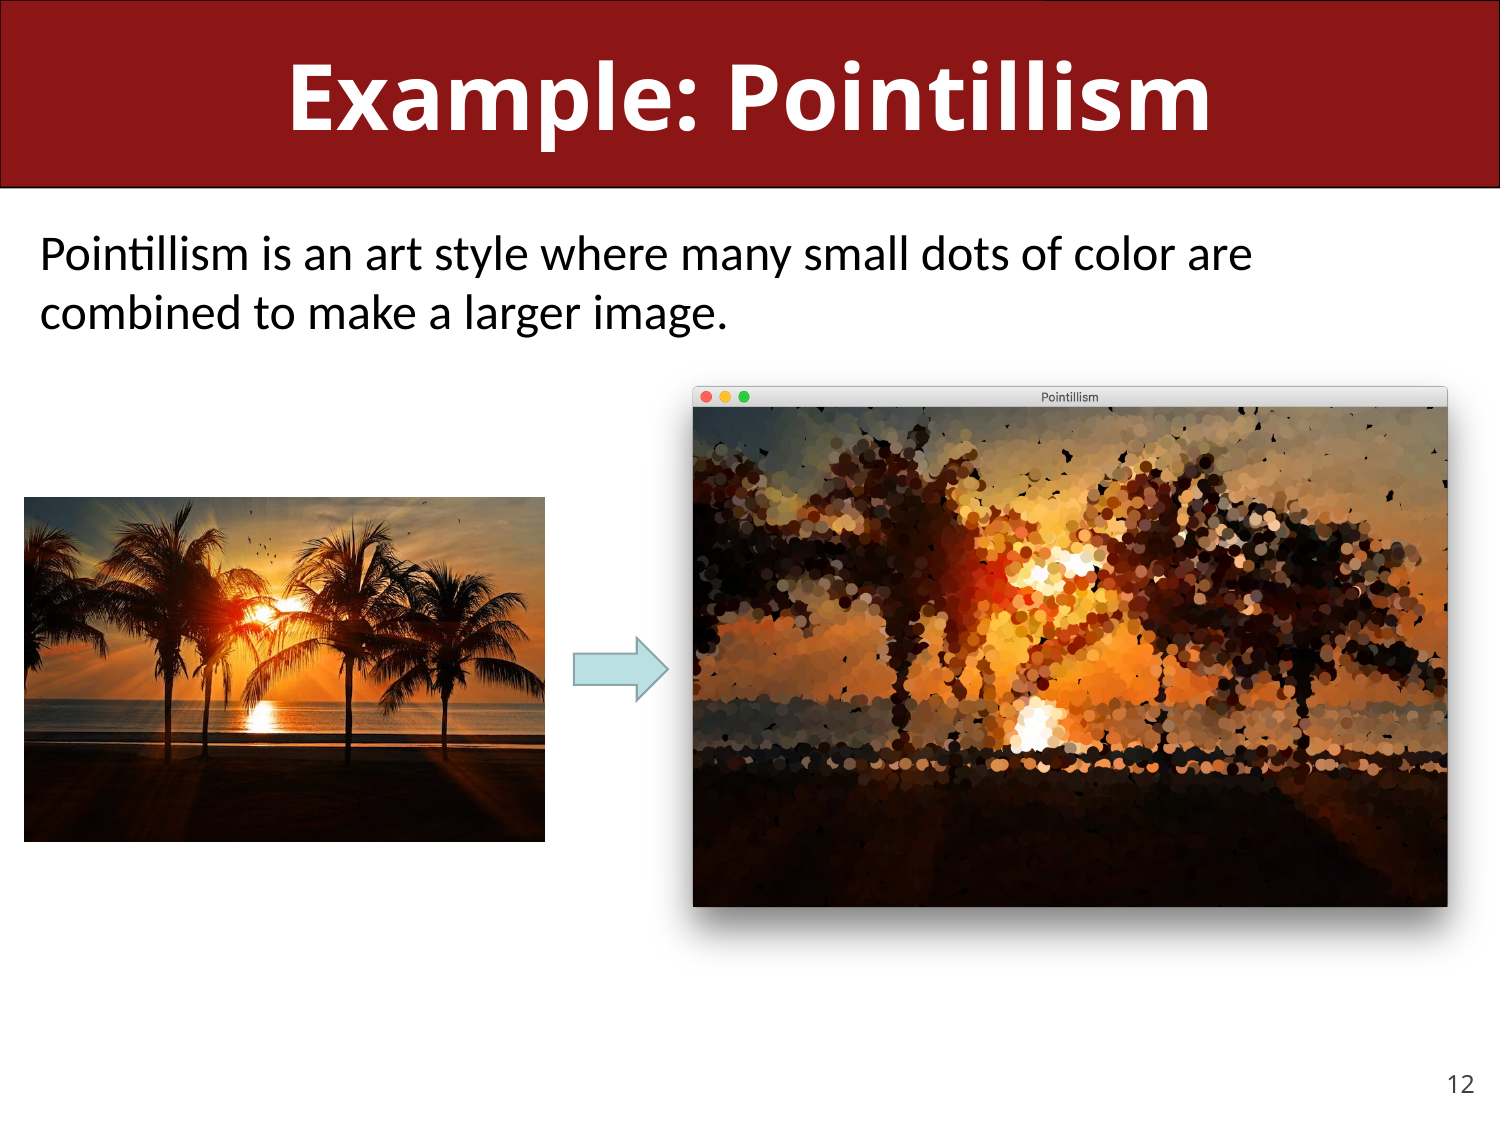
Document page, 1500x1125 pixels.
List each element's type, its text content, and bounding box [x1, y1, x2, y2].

list Pointillism is an art style where many small dots of color are combined to make a larger image. [24, 212, 1475, 1063]
picture [24, 496, 545, 842]
text_box [572, 635, 640, 703]
picture [640, 356, 1500, 982]
title Example: Pointillism [75, 0, 1425, 188]
